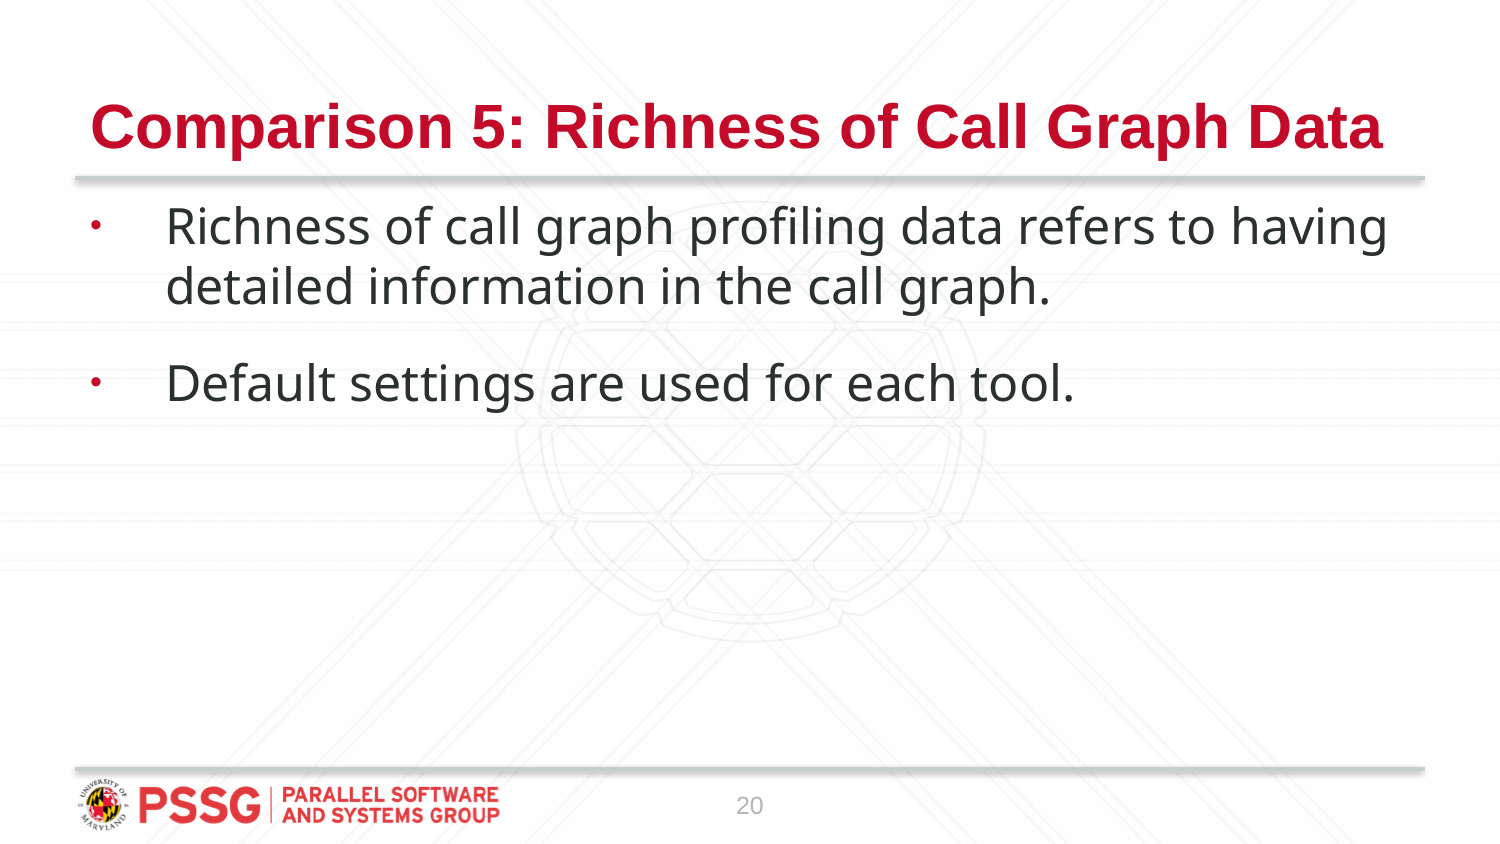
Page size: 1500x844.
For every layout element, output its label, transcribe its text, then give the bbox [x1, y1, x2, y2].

slide_number 20 [713, 782, 787, 827]
list Richness of call graph profiling data refers to having detailed information in the call graph. Default settings are used for each tool. [75, 186, 1425, 760]
picture [76, 778, 502, 831]
title Comparison 5: Richness of Call Graph Data [75, 71, 1425, 175]
